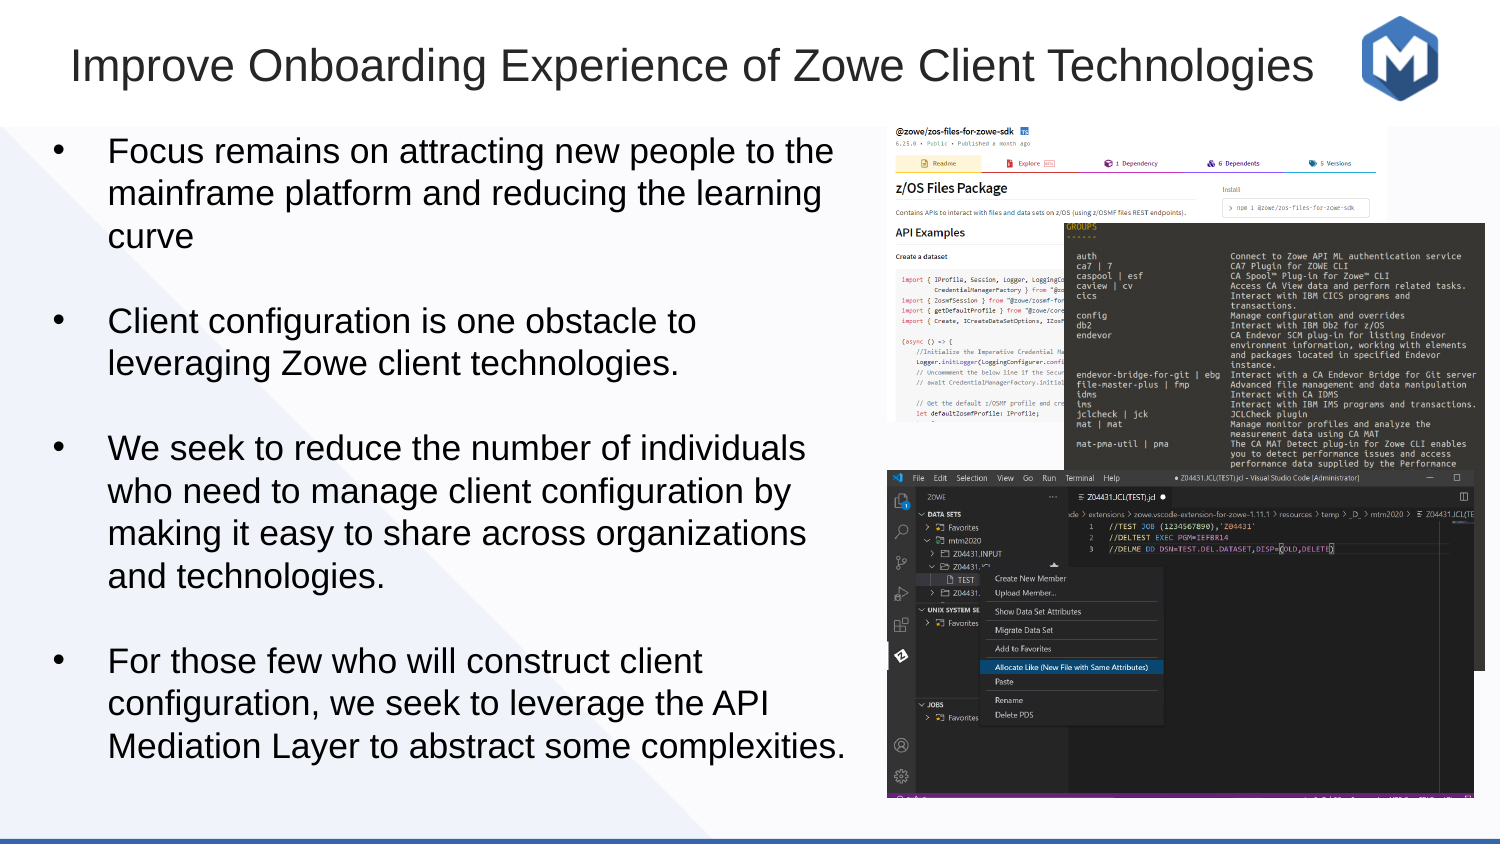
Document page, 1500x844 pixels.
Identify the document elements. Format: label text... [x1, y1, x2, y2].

picture [1362, 16, 1440, 102]
text_box Focus remains on attracting new people to the mainframe platform and reducing the learning curve Client configuration is one obstacle to leveraging Zowe client technologies. We seek to reduce the number of individuals who need to manage client configuration by making it easy to share across organizations and technologies. For those few who will construct client configuration, we seek to leverage the API Mediation Layer to abstract some complexities. [17, 112, 867, 798]
picture [887, 119, 1486, 799]
text_box Improve Onboarding Experience of Zowe Client Technologies [54, 26, 1350, 100]
